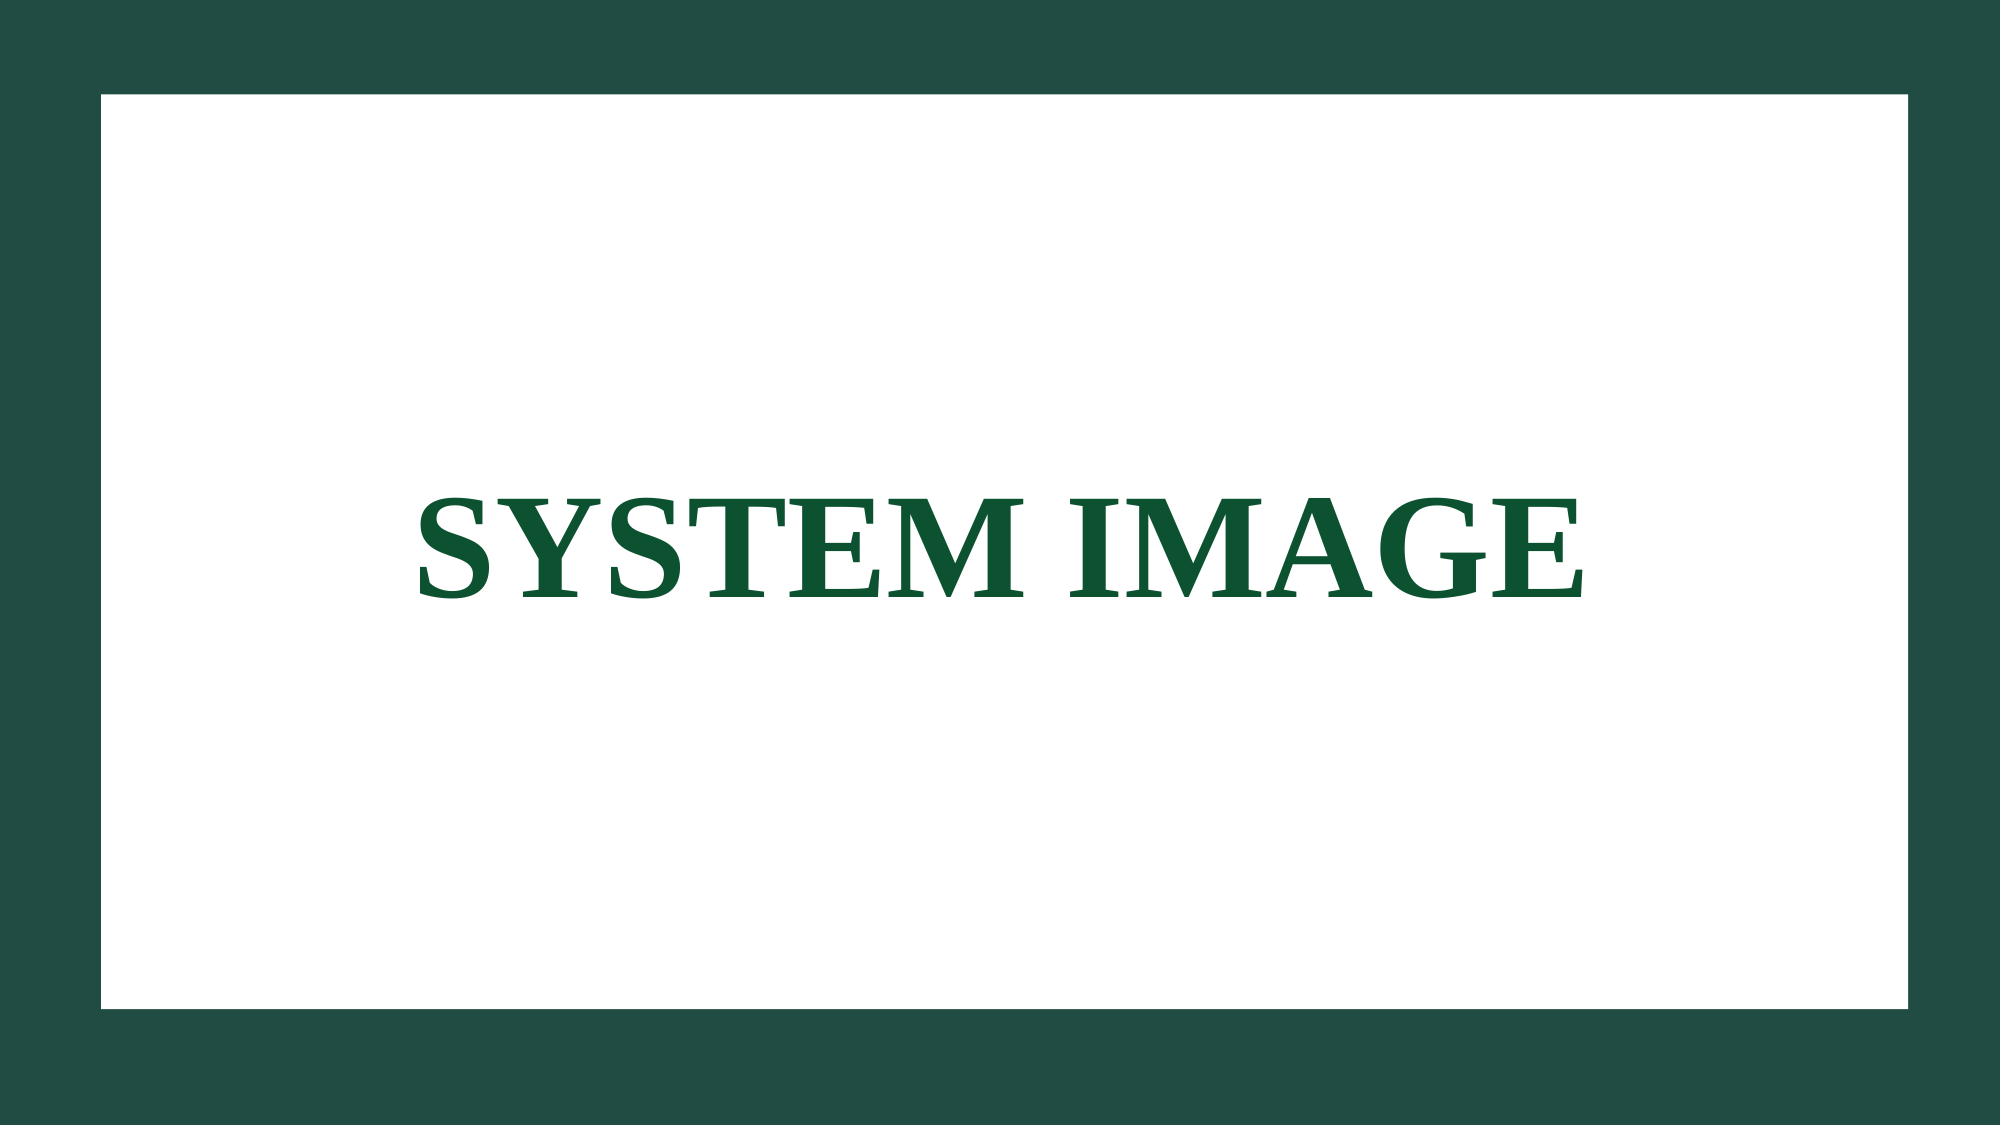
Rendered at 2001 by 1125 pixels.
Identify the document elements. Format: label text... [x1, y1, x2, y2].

text_box SYSTEM IMAGE [110, 114, 1893, 983]
text_box [101, 94, 1909, 1010]
